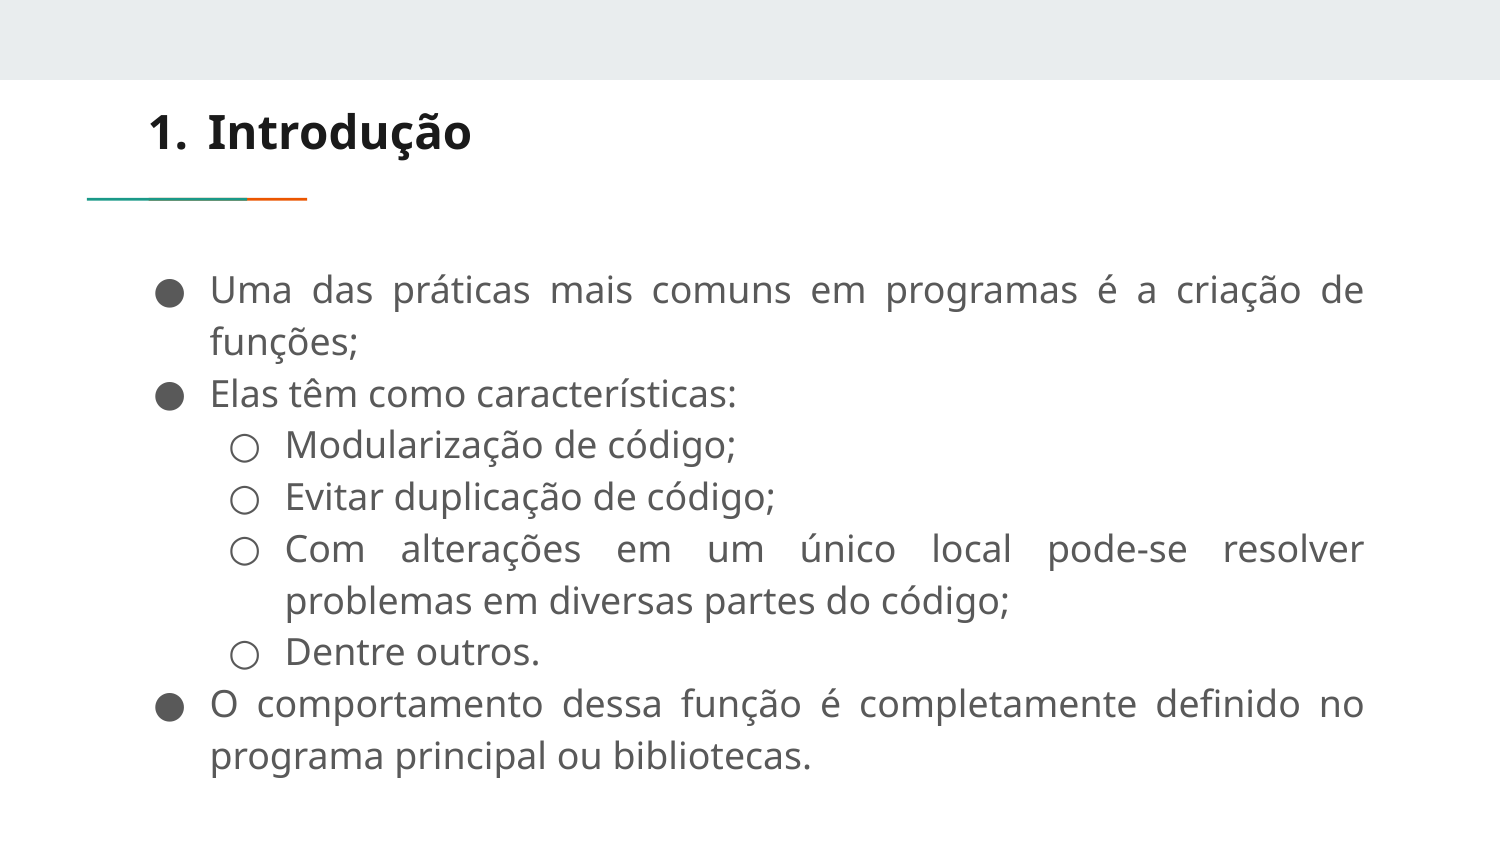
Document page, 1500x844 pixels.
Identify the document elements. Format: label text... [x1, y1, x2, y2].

title Introdução [119, 87, 1381, 175]
list Uma das práticas mais comuns em programas é a criação de funções; Elas têm como características: Modularização de código; Evitar duplicação de código; Com alterações em um único local pode-se resolver problemas em diversas partes do código; Dentre outros. O comportamento dessa função é completamente definido no programa principal ou bibliotecas. [119, 244, 1381, 835]
